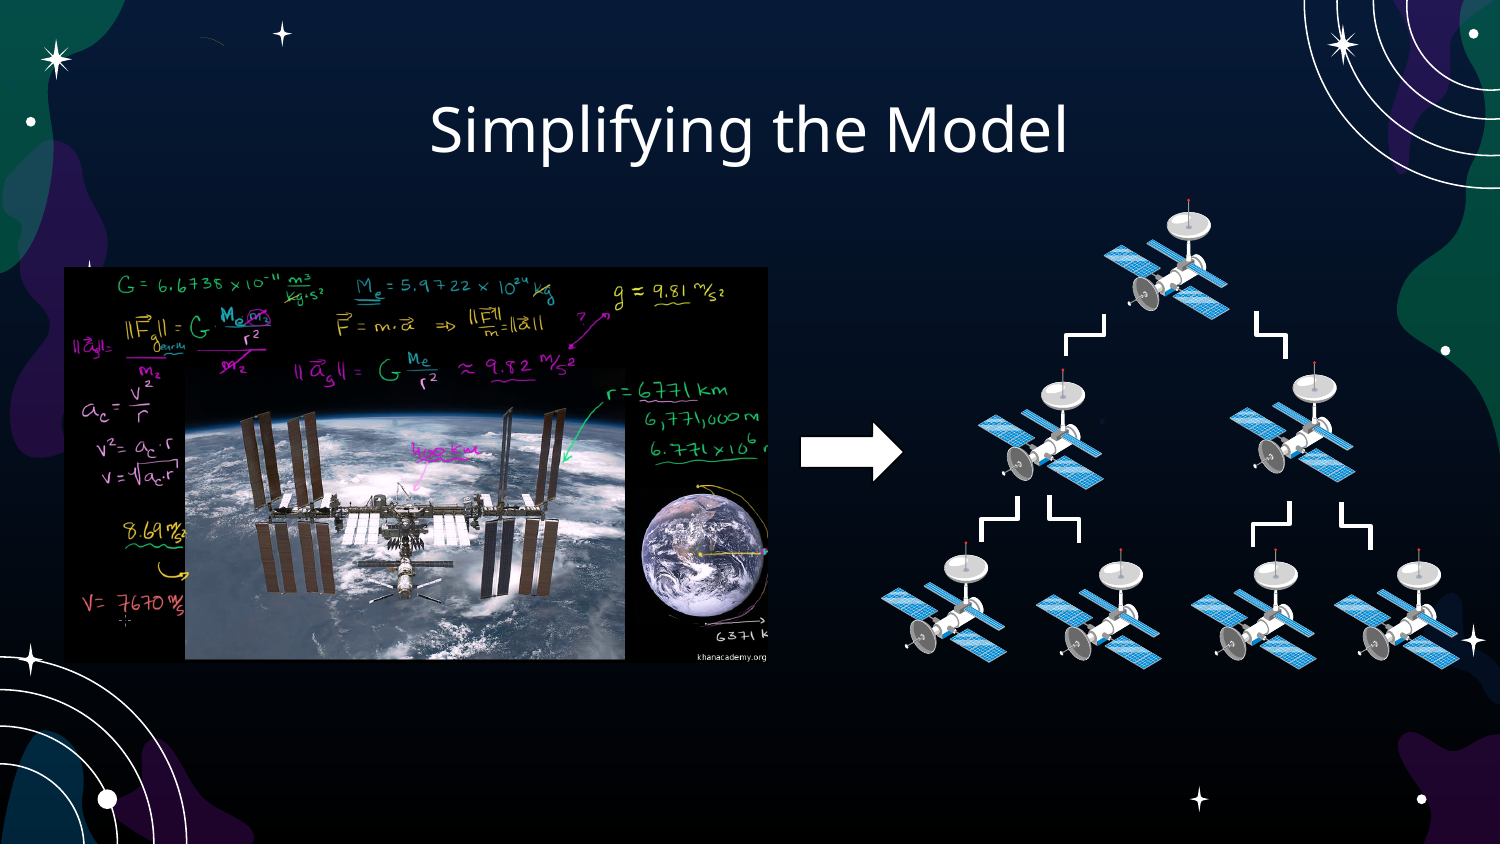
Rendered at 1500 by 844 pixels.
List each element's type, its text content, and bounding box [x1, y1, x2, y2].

text_box [800, 420, 904, 484]
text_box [976, 500, 1023, 538]
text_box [1331, 511, 1381, 541]
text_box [1246, 320, 1296, 350]
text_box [1039, 504, 1089, 534]
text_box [977, 368, 1105, 491]
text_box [1229, 360, 1356, 483]
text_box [1063, 315, 1107, 355]
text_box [880, 540, 1008, 663]
title Simplifying the Model [117, 75, 1383, 169]
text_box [1103, 198, 1230, 321]
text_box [1035, 547, 1162, 670]
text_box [1190, 547, 1317, 670]
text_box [1248, 505, 1295, 543]
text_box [1333, 547, 1460, 670]
picture [63, 267, 768, 663]
